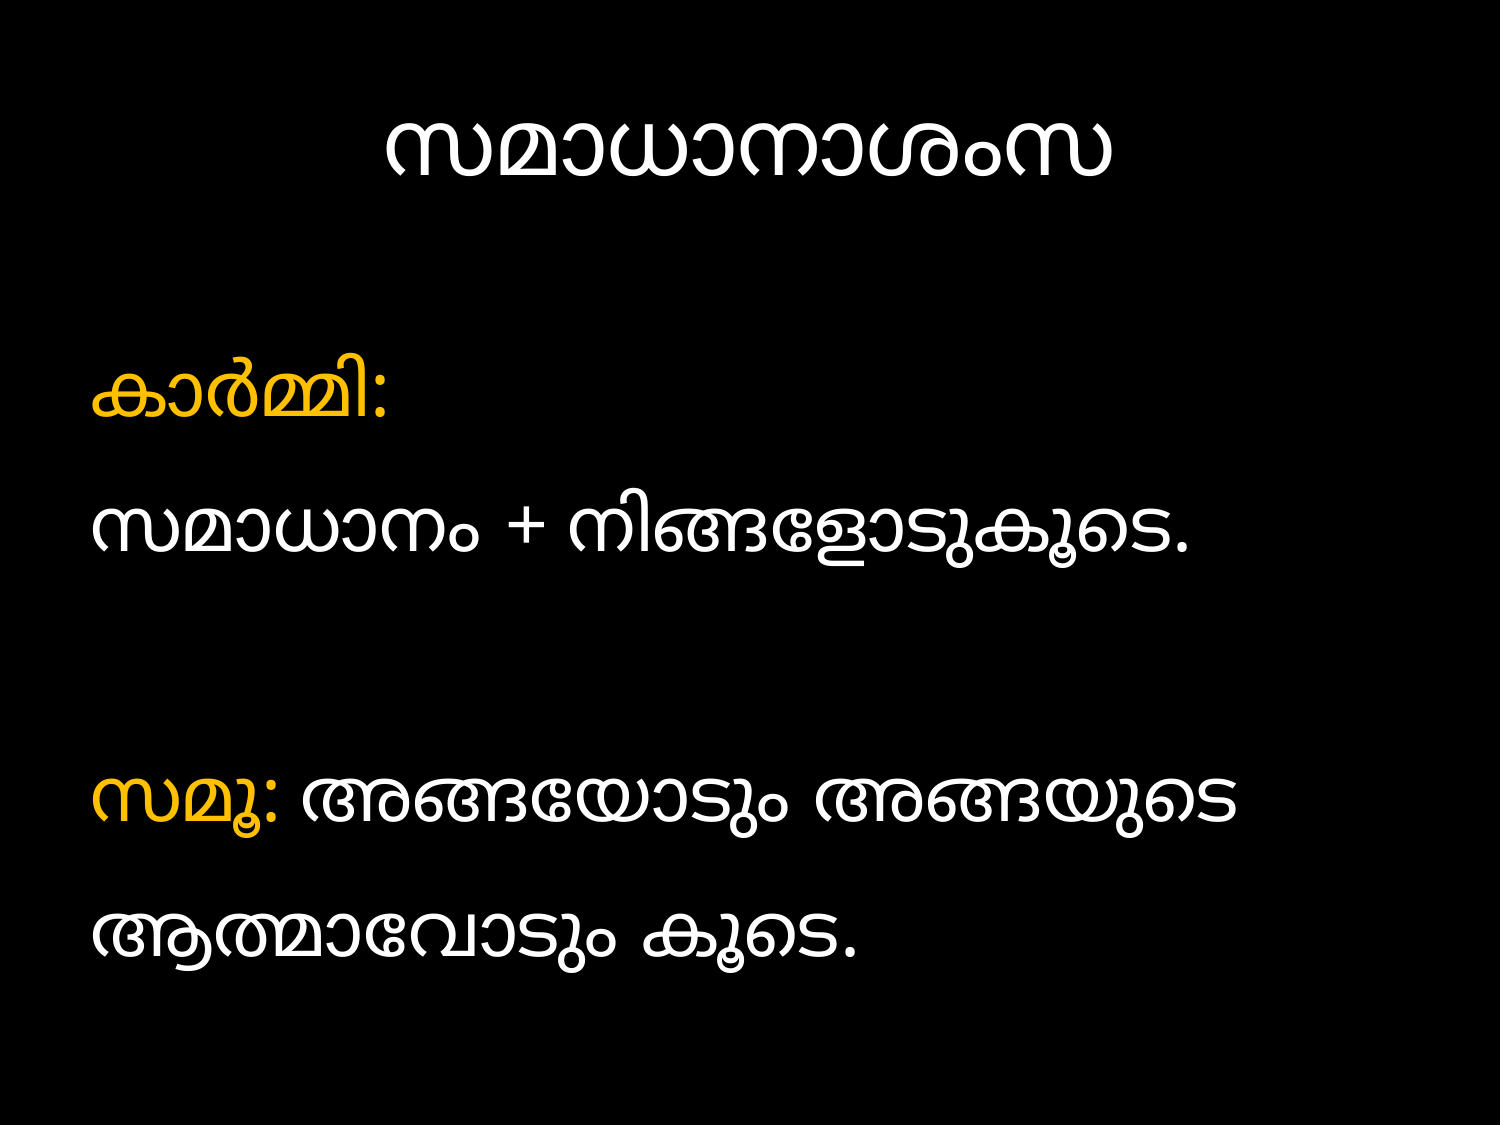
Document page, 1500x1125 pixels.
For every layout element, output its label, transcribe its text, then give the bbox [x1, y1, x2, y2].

title സമാധാനാശംസ [75, 45, 1425, 233]
list കാര്‍മ്മി: സമാധാനം + നിങ്ങളോടുകൂടെ. സമൂ: അങ്ങയോടും അങ്ങയുടെ ആത്മാവോടും കൂടെ. [75, 262, 1425, 1005]
